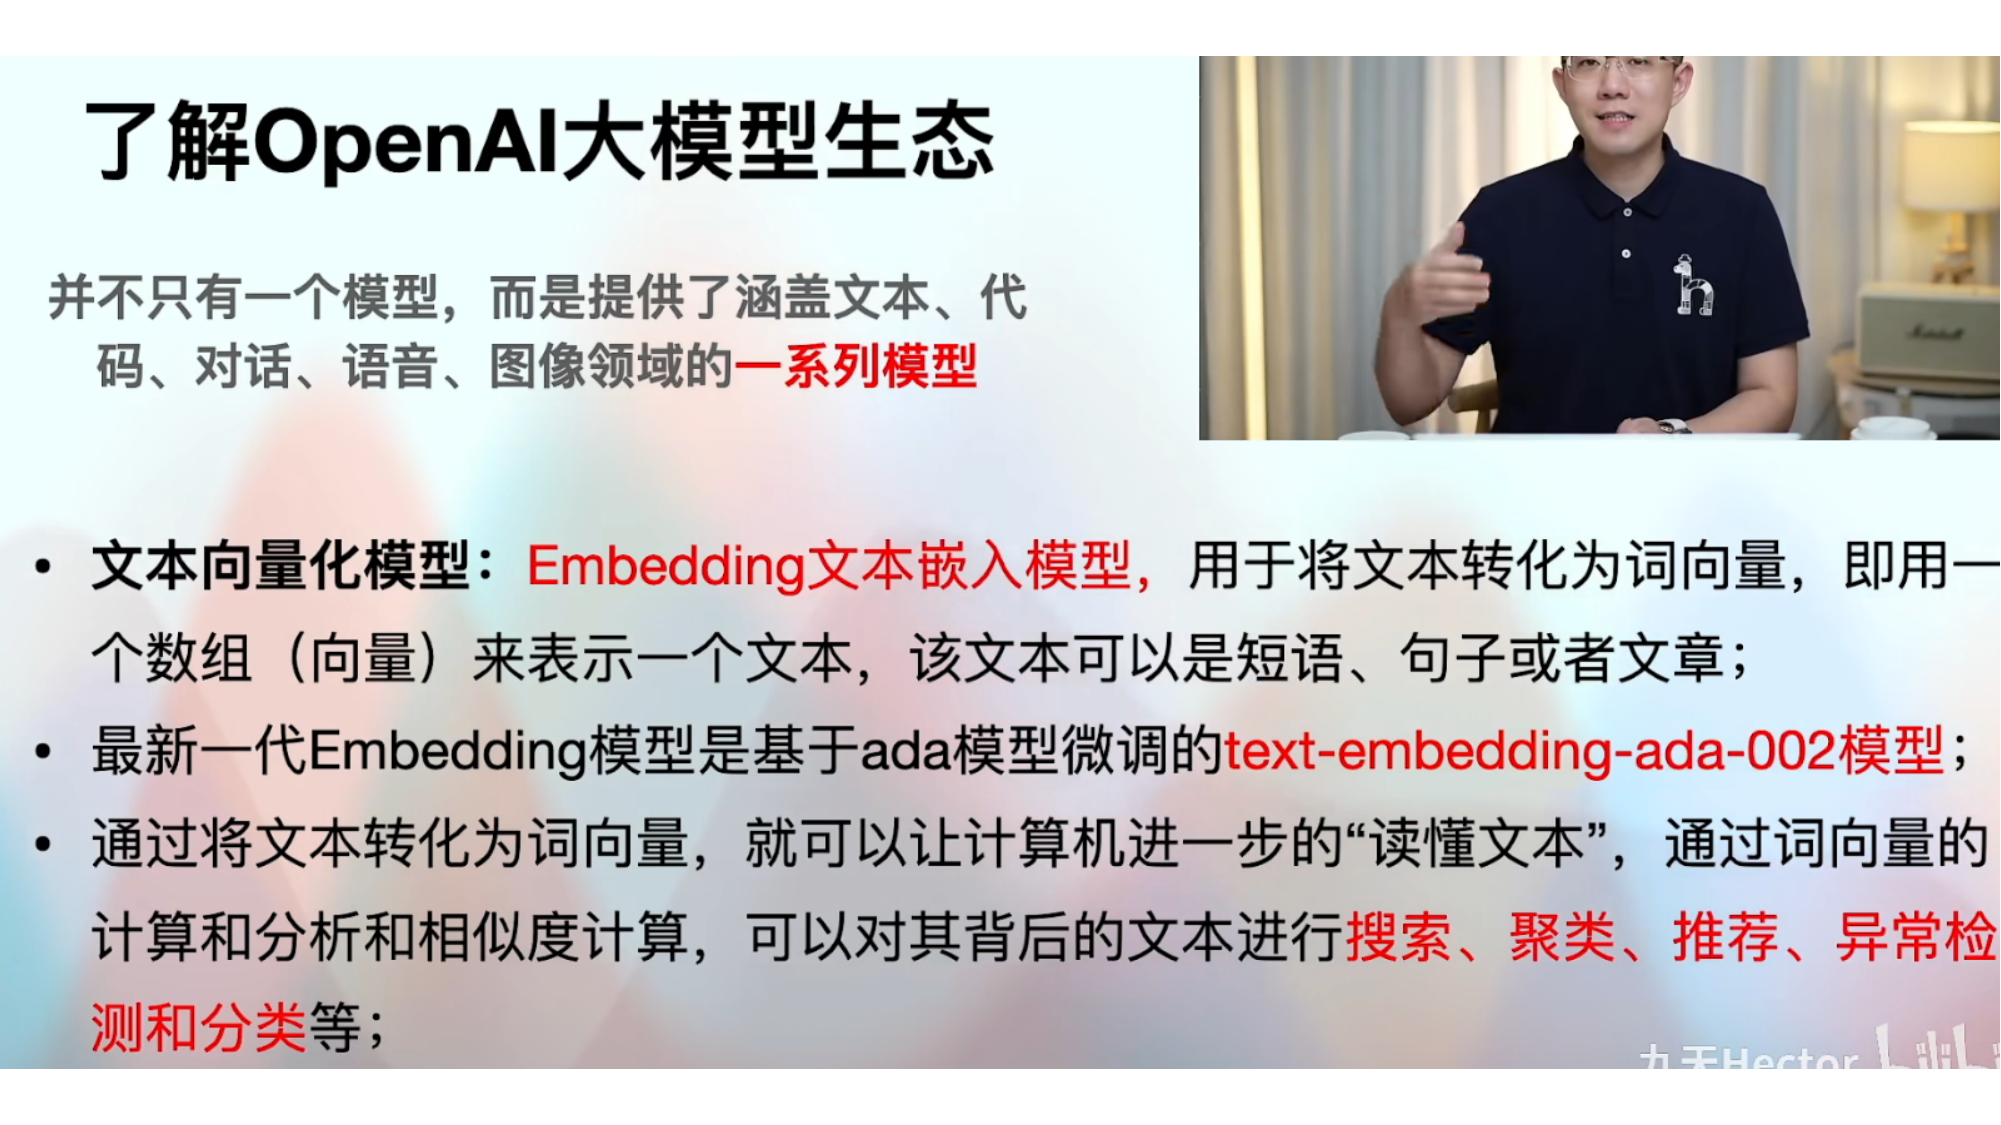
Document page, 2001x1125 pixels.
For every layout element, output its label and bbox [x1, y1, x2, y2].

picture [0, 56, 2000, 1069]
